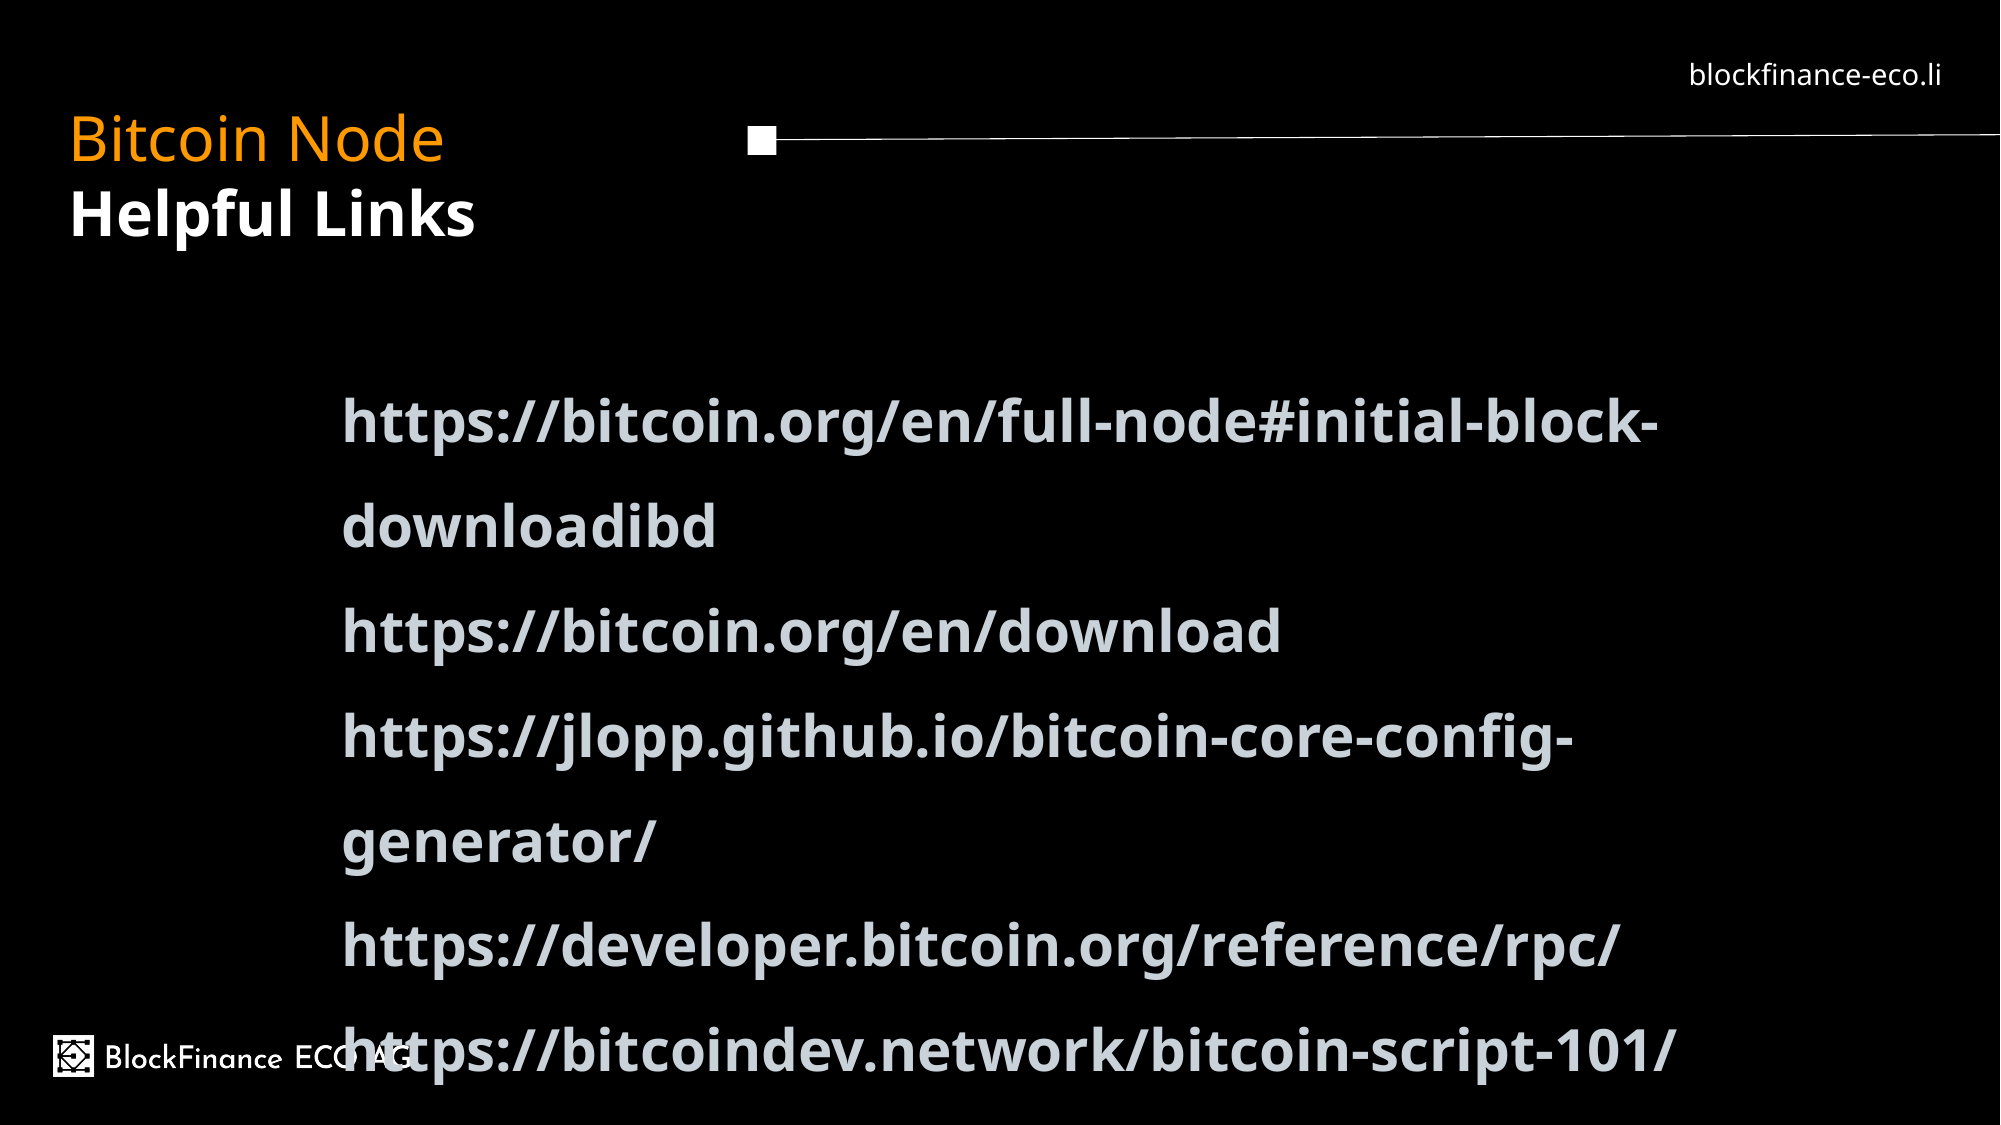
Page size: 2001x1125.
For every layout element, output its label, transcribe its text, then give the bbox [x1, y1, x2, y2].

text_box https://bitcoin.org/en/full-node#initial-block-downloadibd https://bitcoin.org/en/download https://jlopp.github.io/bitcoin-core-config-generator/ https://developer.bitcoin.org/reference/rpc/ https://bitcoindev.network/bitcoin-script-101/ [326, 341, 1824, 1091]
text_box Bitcoin Node Helpful Links [53, 91, 767, 257]
picture [53, 1035, 326, 1077]
text_box [767, 140, 777, 156]
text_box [756, 134, 2000, 140]
text_box [767, 125, 777, 134]
